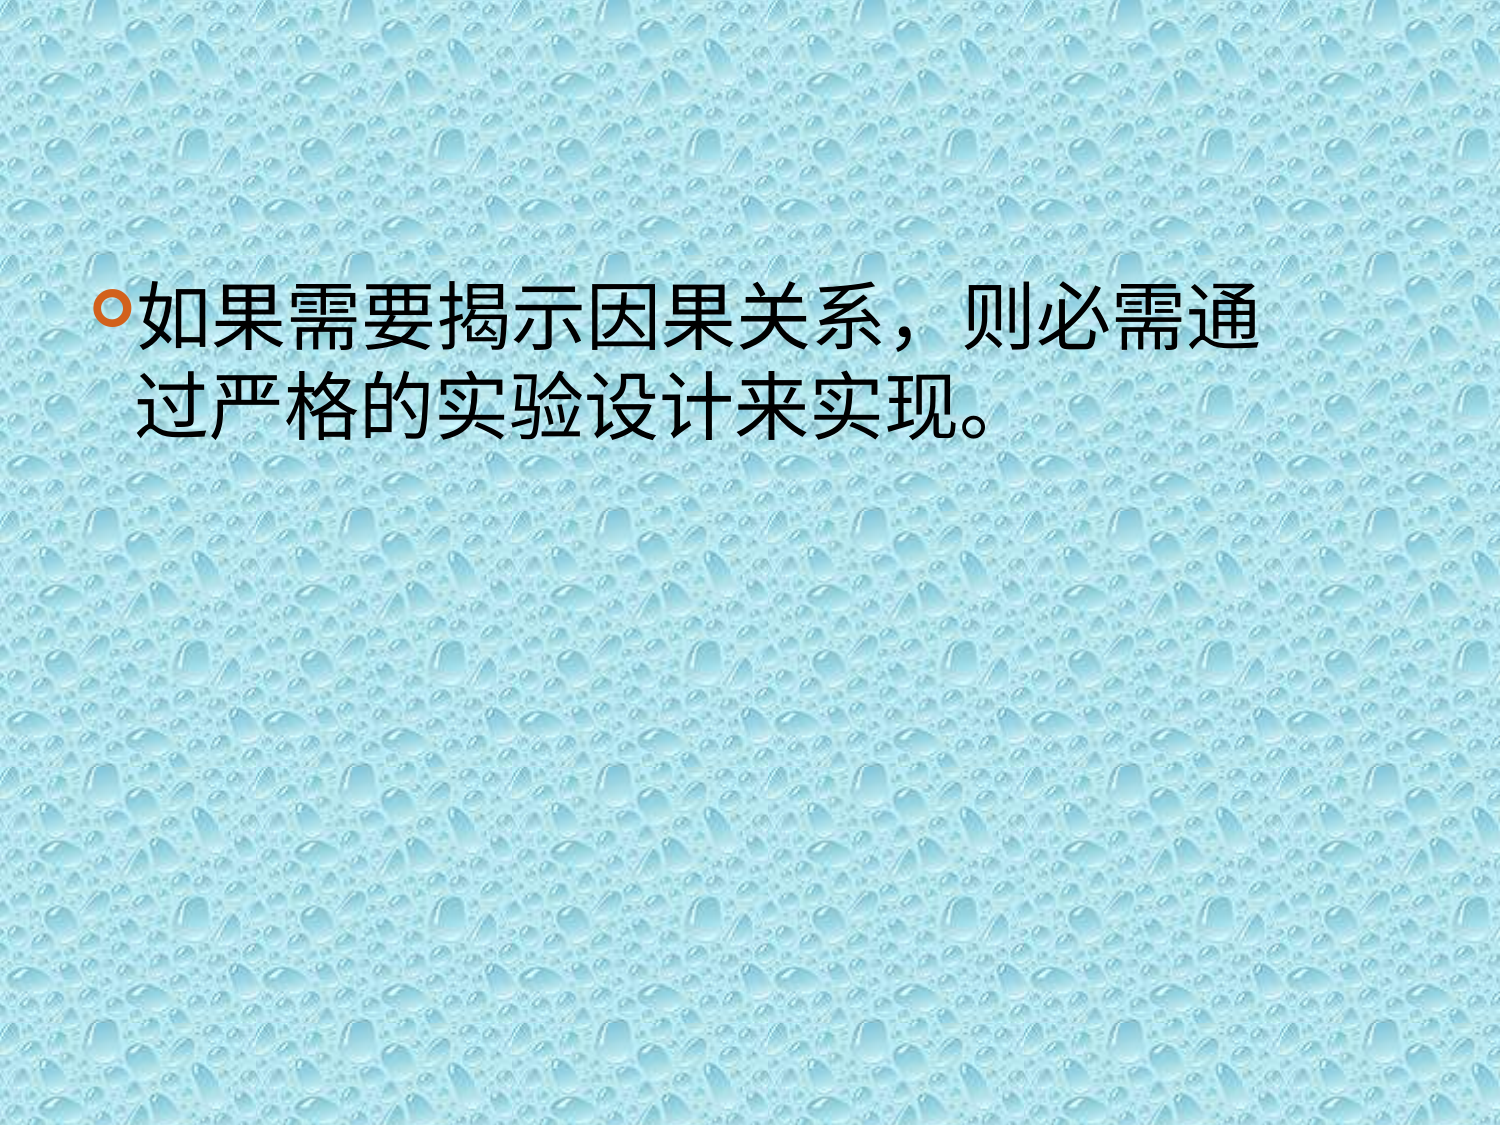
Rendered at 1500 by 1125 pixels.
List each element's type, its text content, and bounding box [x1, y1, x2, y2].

picture [0, 0, 1500, 1125]
list 如果需要揭示因果关系，则必需通过严格的实验设计来实现。 [74, 262, 1301, 1063]
